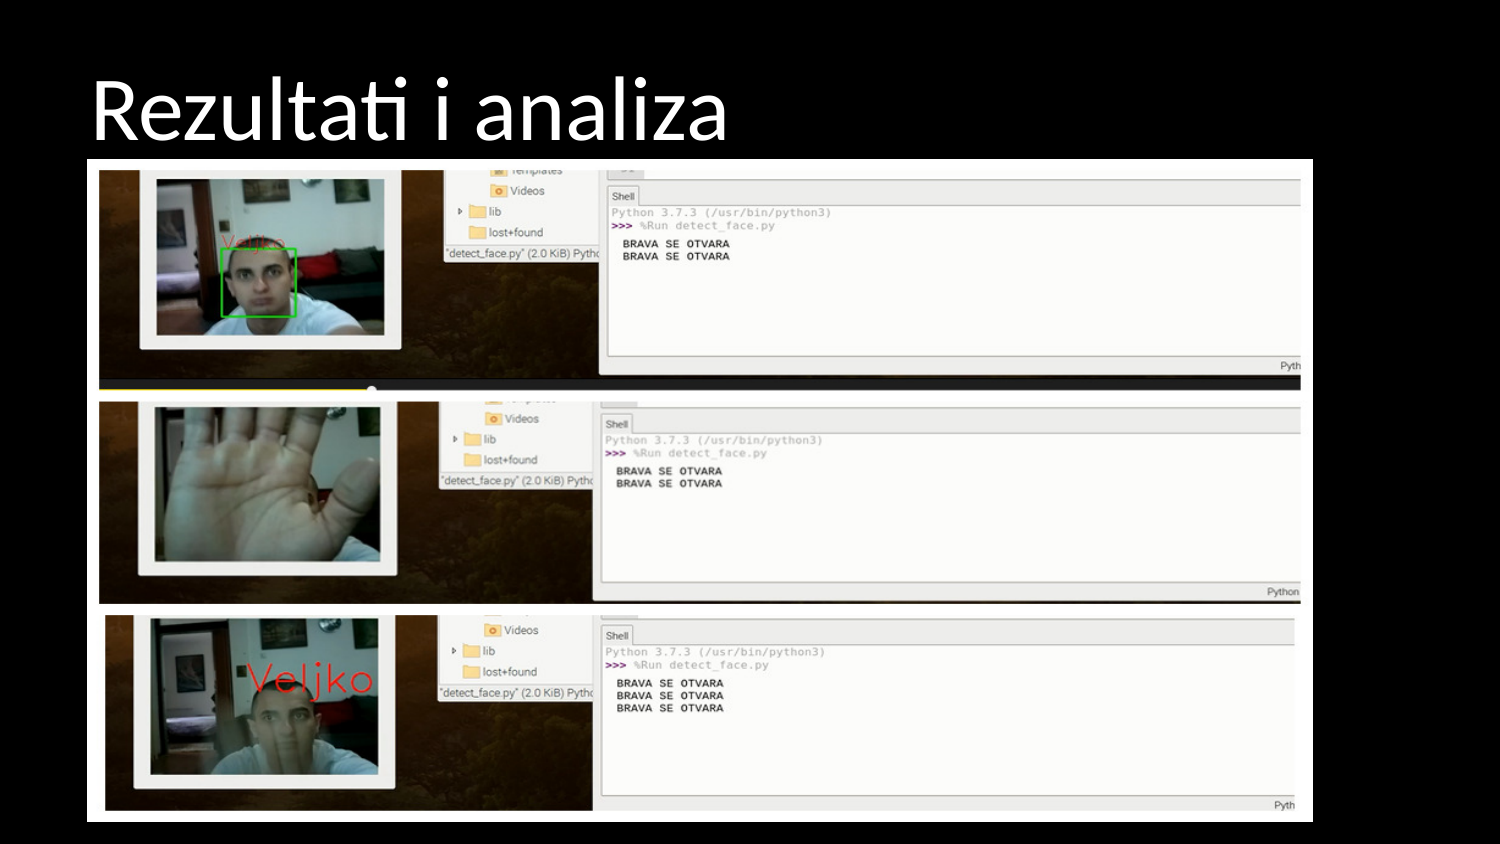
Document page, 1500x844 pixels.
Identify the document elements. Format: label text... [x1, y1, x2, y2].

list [87, 159, 1313, 823]
title Rezultati i analiza [75, 33, 950, 175]
